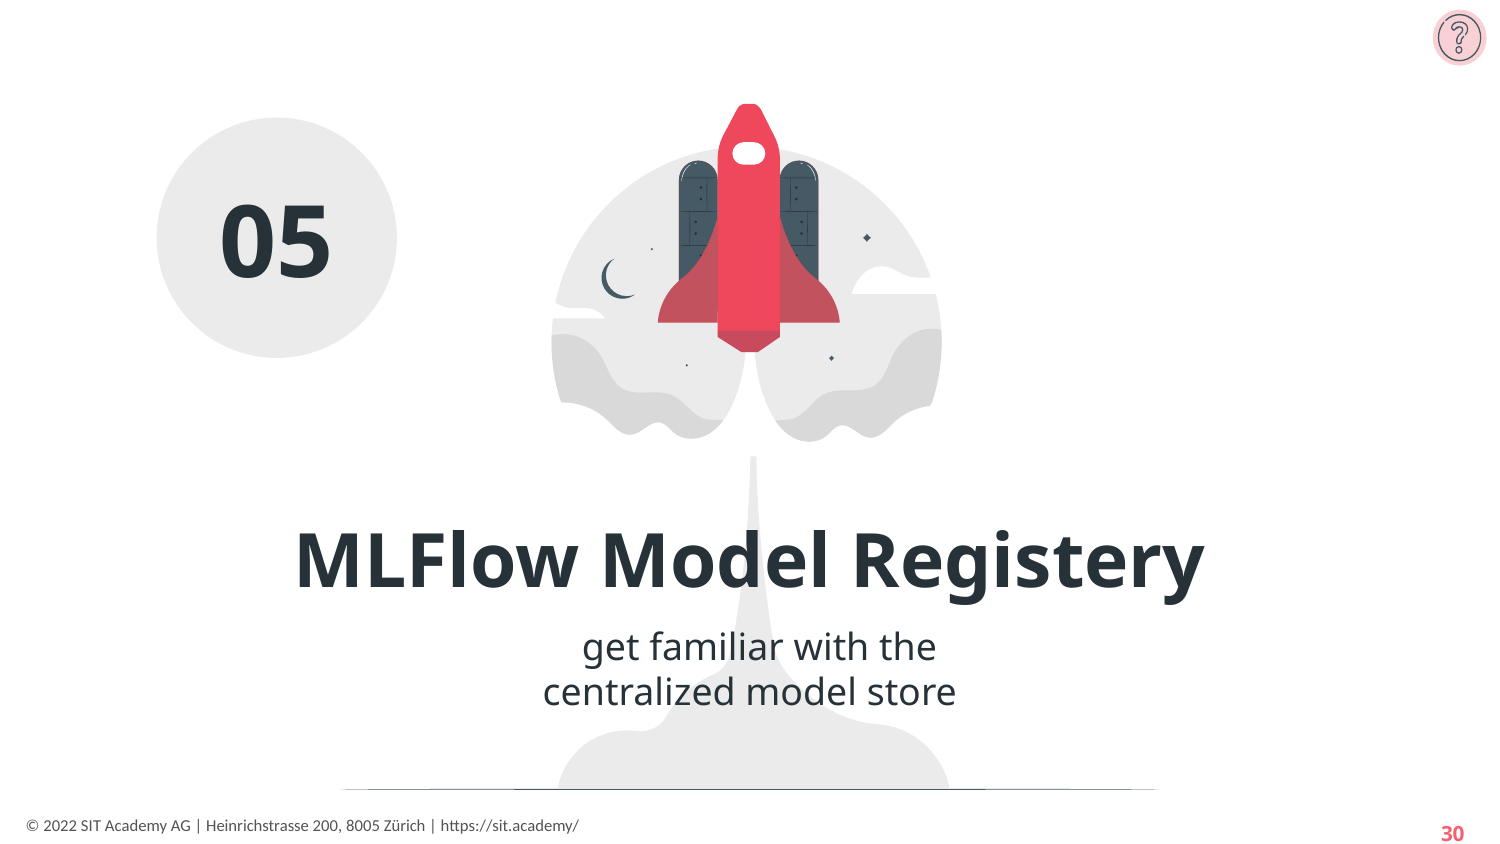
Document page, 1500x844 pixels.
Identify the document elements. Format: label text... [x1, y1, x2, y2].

text_box MLFlow Model Registery [219, 479, 335, 618]
text_box 05 [178, 176, 376, 300]
text_box [156, 117, 397, 358]
slide_number ‹#› [1432, 820, 1500, 844]
text_box MLFlow Model Registery [1164, 479, 1281, 618]
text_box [340, 455, 1160, 791]
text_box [528, 103, 972, 442]
